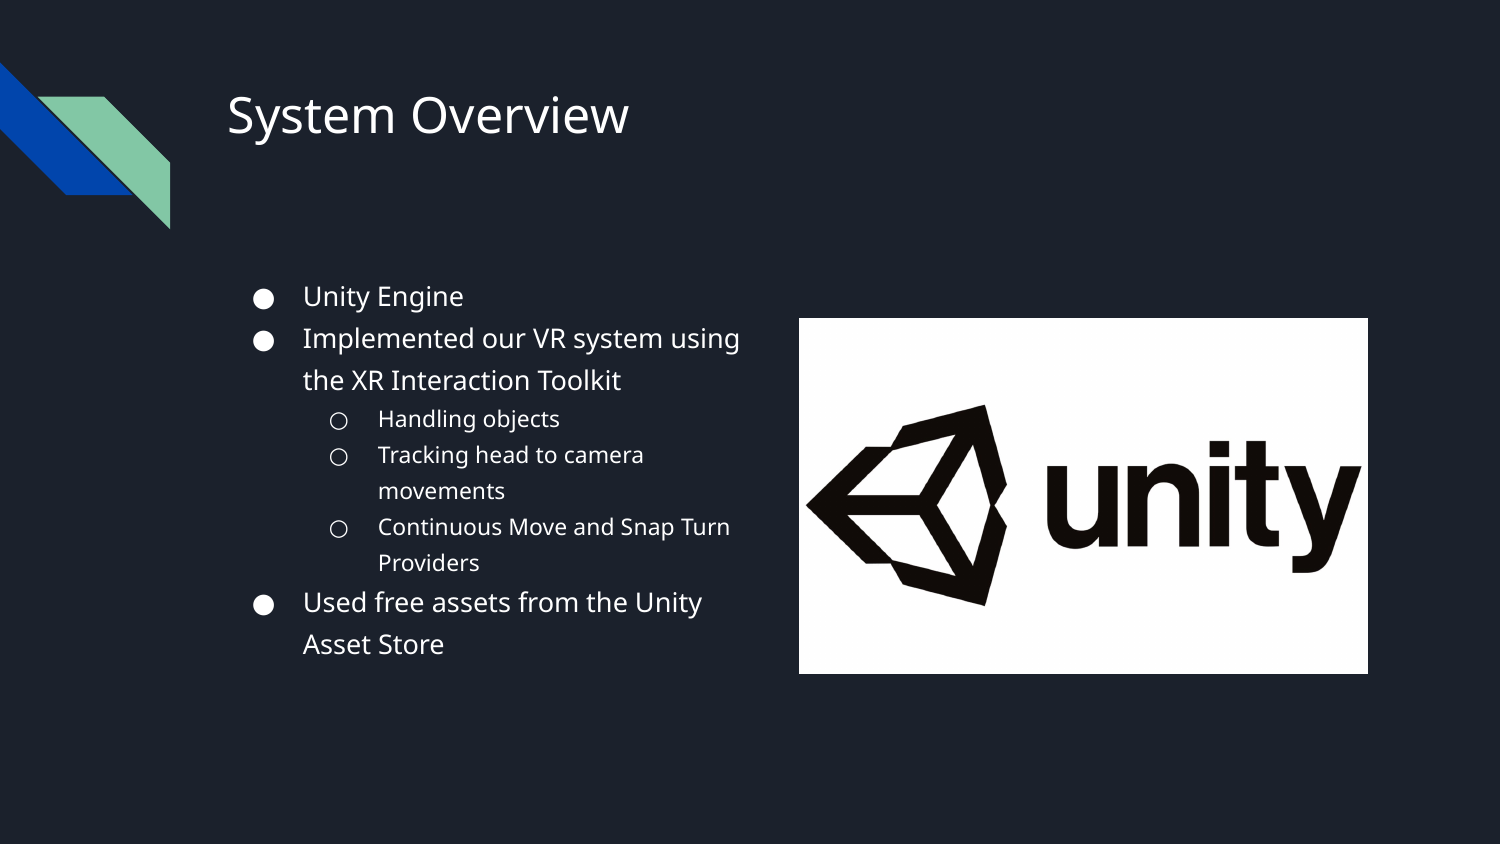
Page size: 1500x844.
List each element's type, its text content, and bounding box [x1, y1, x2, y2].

title System Overview [212, 64, 1368, 215]
list Unity Engine Implemented our VR system using the XR Interaction Toolkit Handling objects Tracking head to camera movements Continuous Move and Snap Turn Providers Used free assets from the Unity Asset Store [212, 257, 791, 735]
picture [799, 318, 1368, 674]
